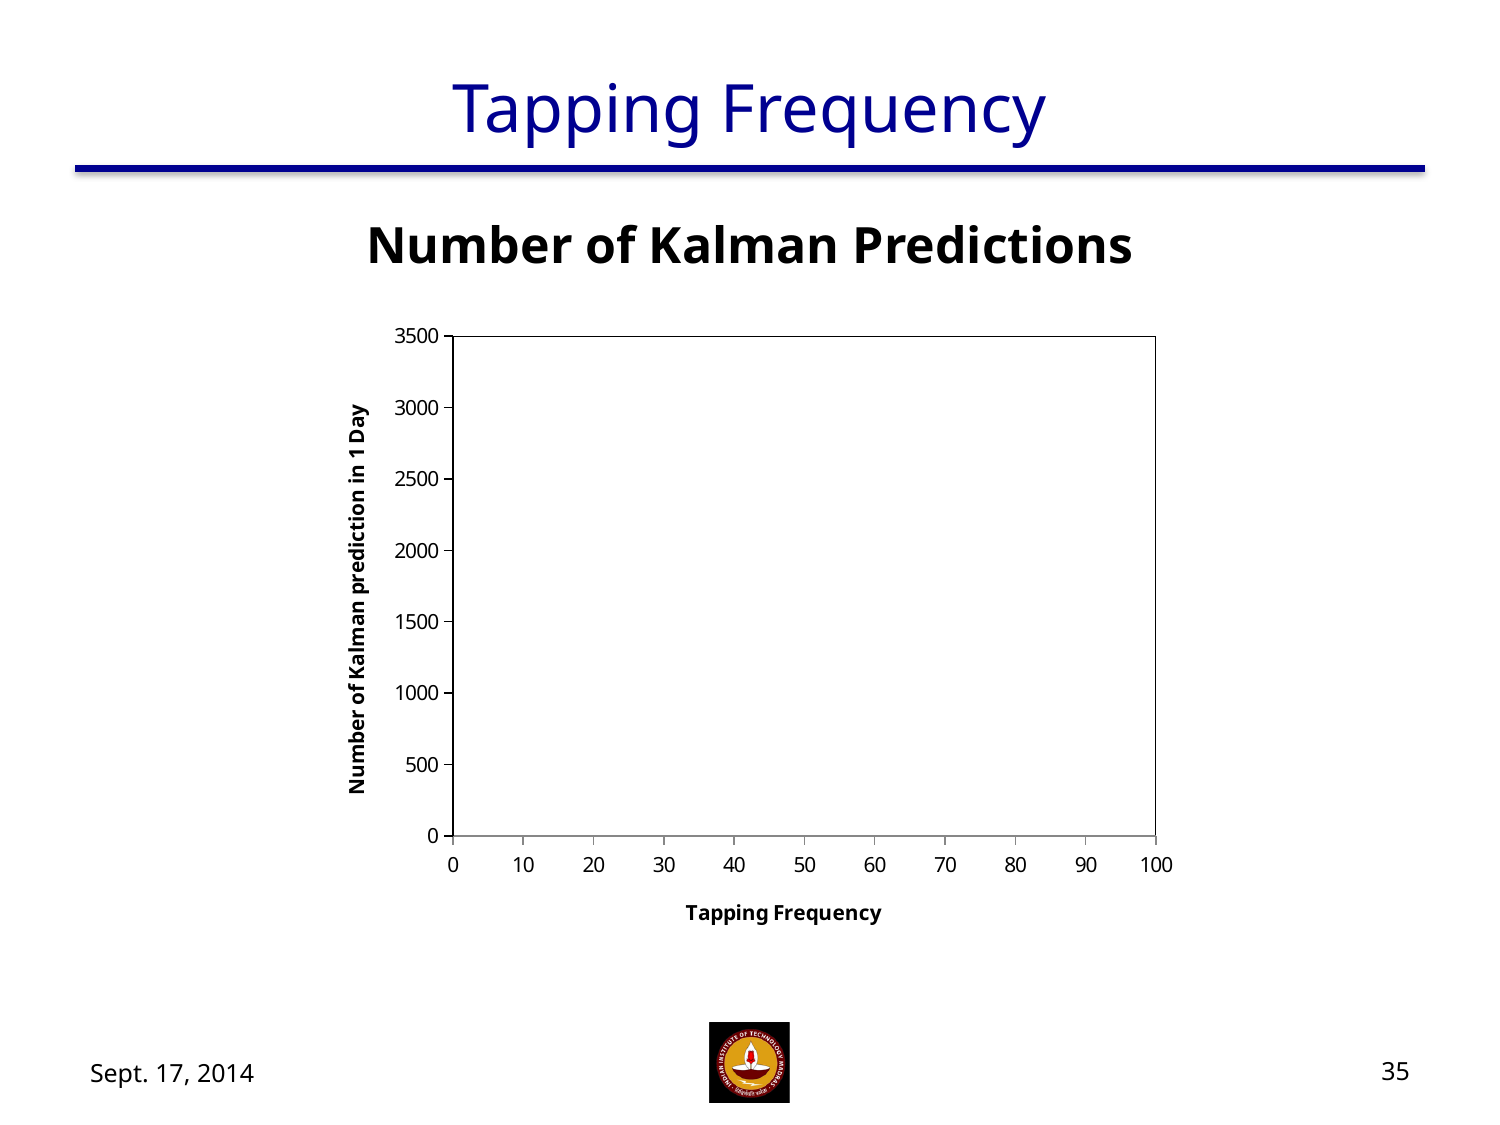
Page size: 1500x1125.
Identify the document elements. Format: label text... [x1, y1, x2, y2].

list Number of Kalman Predictions [226, 175, 1274, 281]
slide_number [75, 1042, 425, 1103]
picture [709, 1022, 790, 1103]
title Tapping Frequency [75, 12, 1425, 200]
slide_number 35 [1074, 1042, 1425, 1103]
chart [309, 308, 1191, 958]
